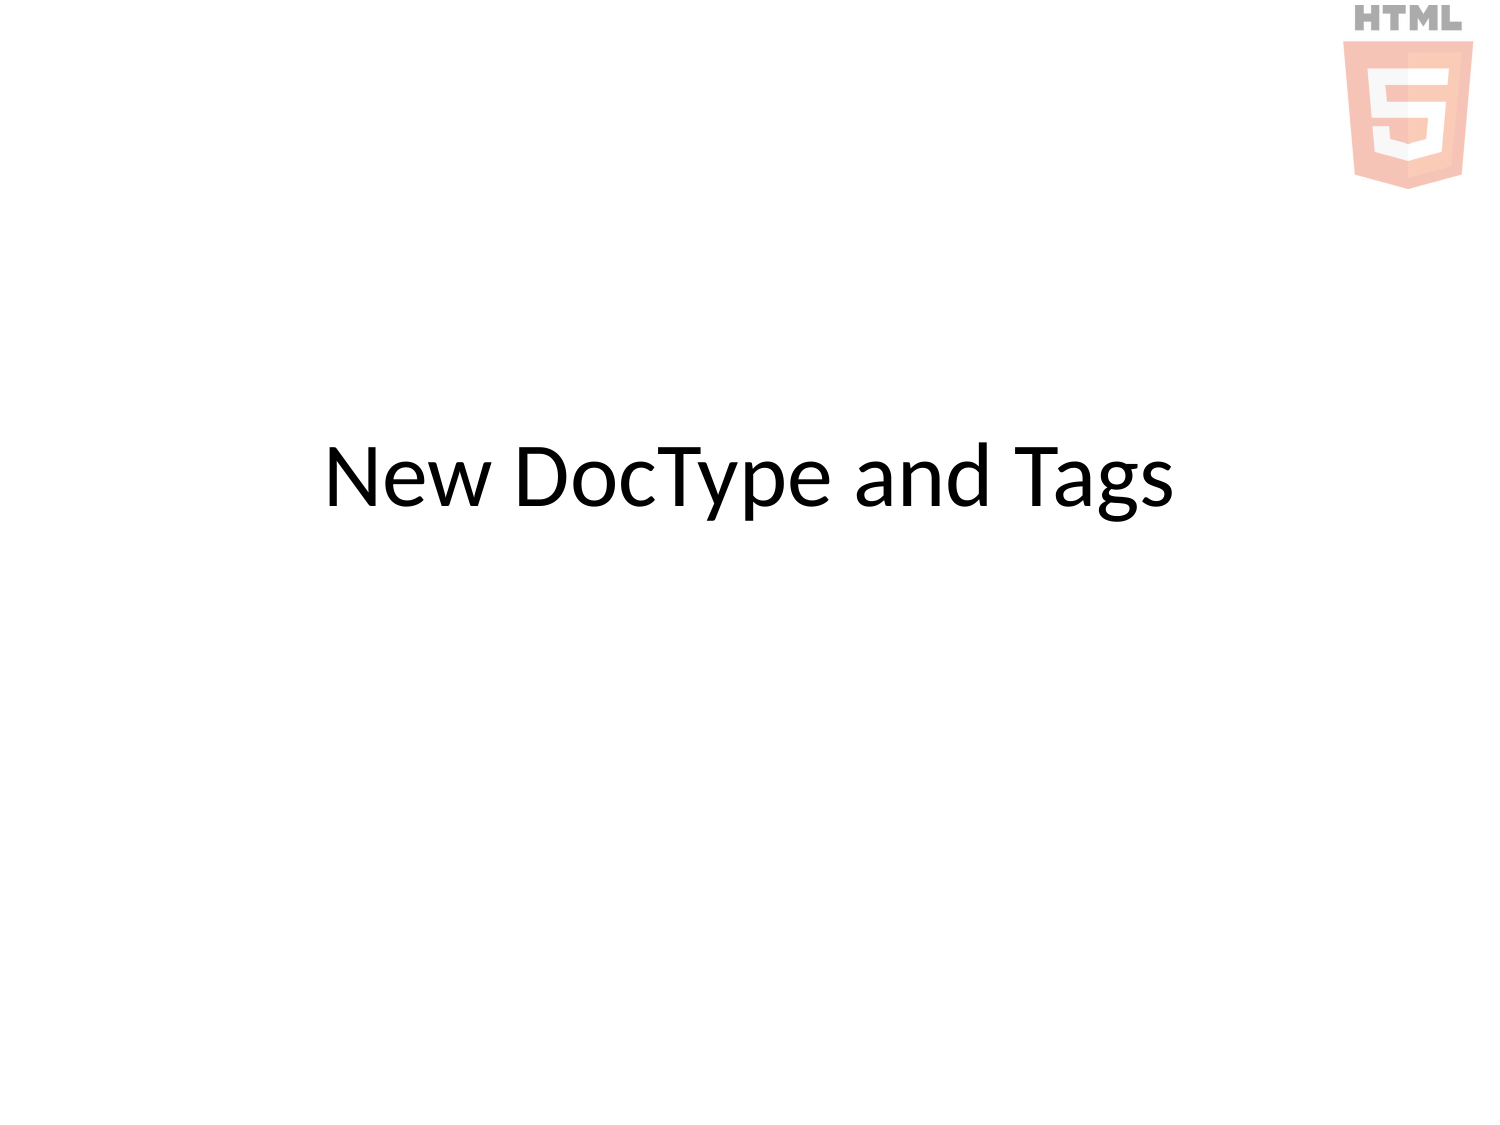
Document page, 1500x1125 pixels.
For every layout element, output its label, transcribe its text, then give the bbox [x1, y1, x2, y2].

title New DocType and Tags [112, 349, 1388, 591]
